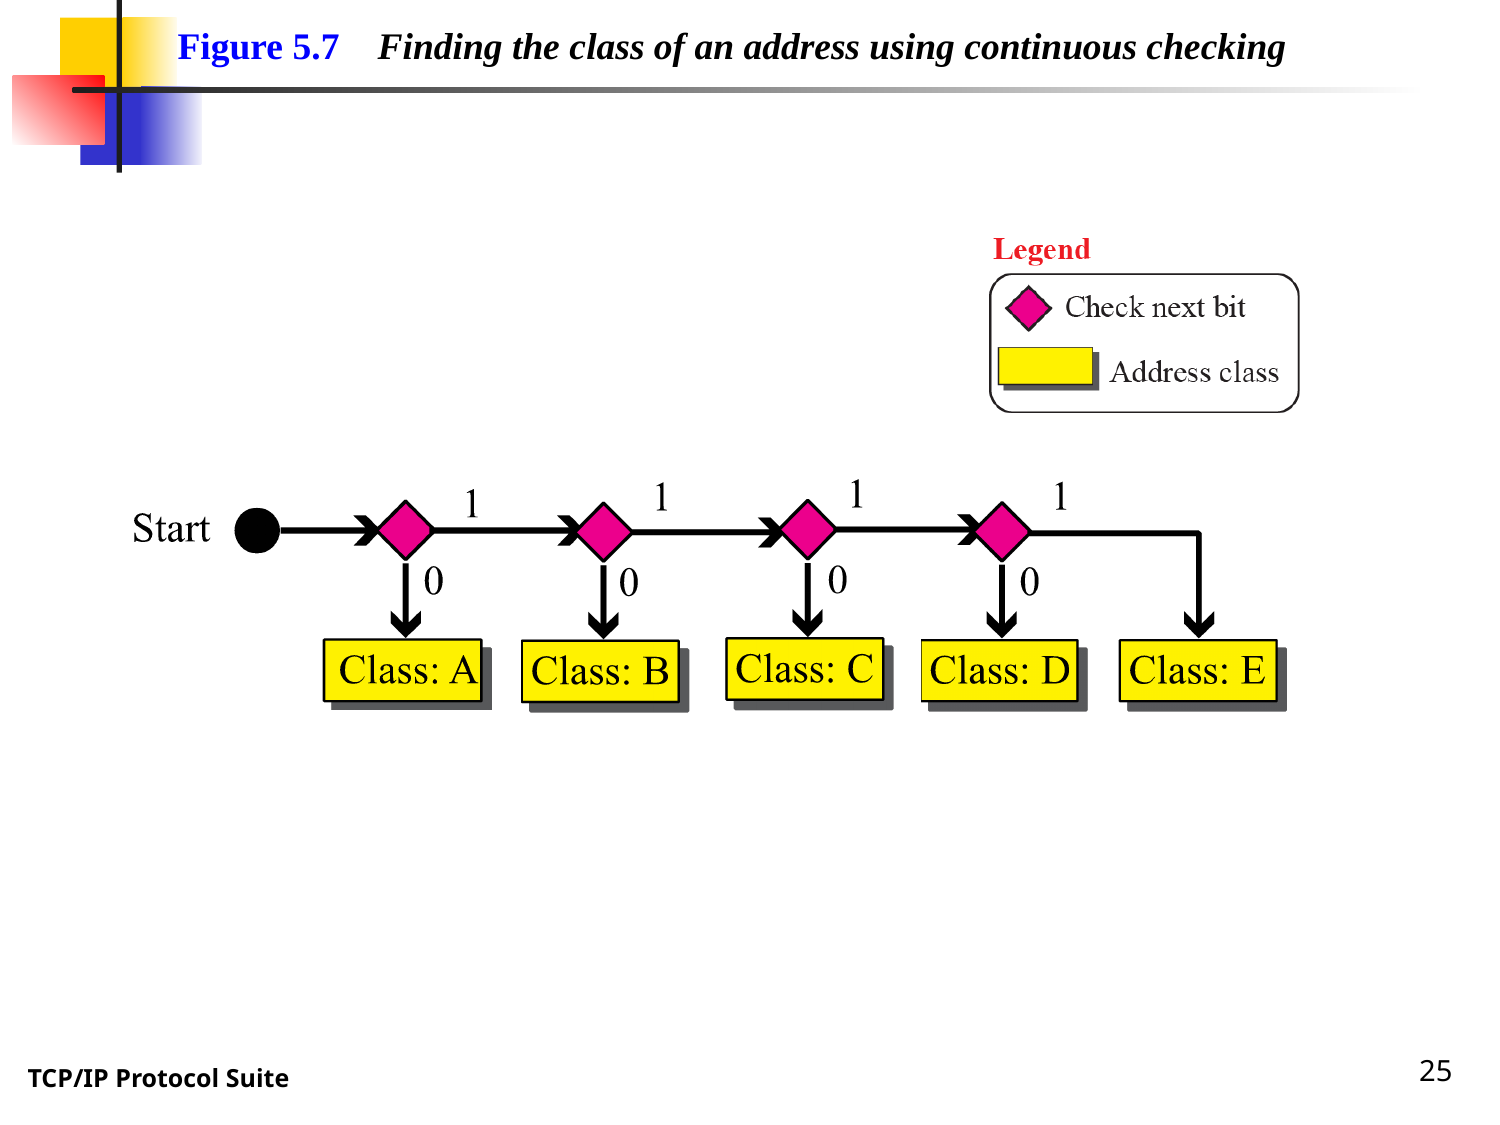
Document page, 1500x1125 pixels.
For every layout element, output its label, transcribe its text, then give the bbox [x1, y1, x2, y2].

text_box Figure 5.7 Finding the class of an address using continuous checking [162, 14, 1413, 75]
text_box [116, 0, 122, 87]
text_box [122, 93, 141, 165]
picture [133, 474, 1288, 713]
text_box [60, 17, 116, 86]
text_box [116, 93, 122, 173]
text_box TCP/IP Protocol Suite [12, 1024, 488, 1100]
text_box [122, 17, 177, 86]
text_box ‹#› [1155, 1024, 1468, 1100]
text_box [80, 93, 116, 165]
text_box [72, 87, 1423, 93]
text_box [141, 93, 202, 165]
picture [989, 233, 1301, 413]
text_box [12, 75, 105, 145]
